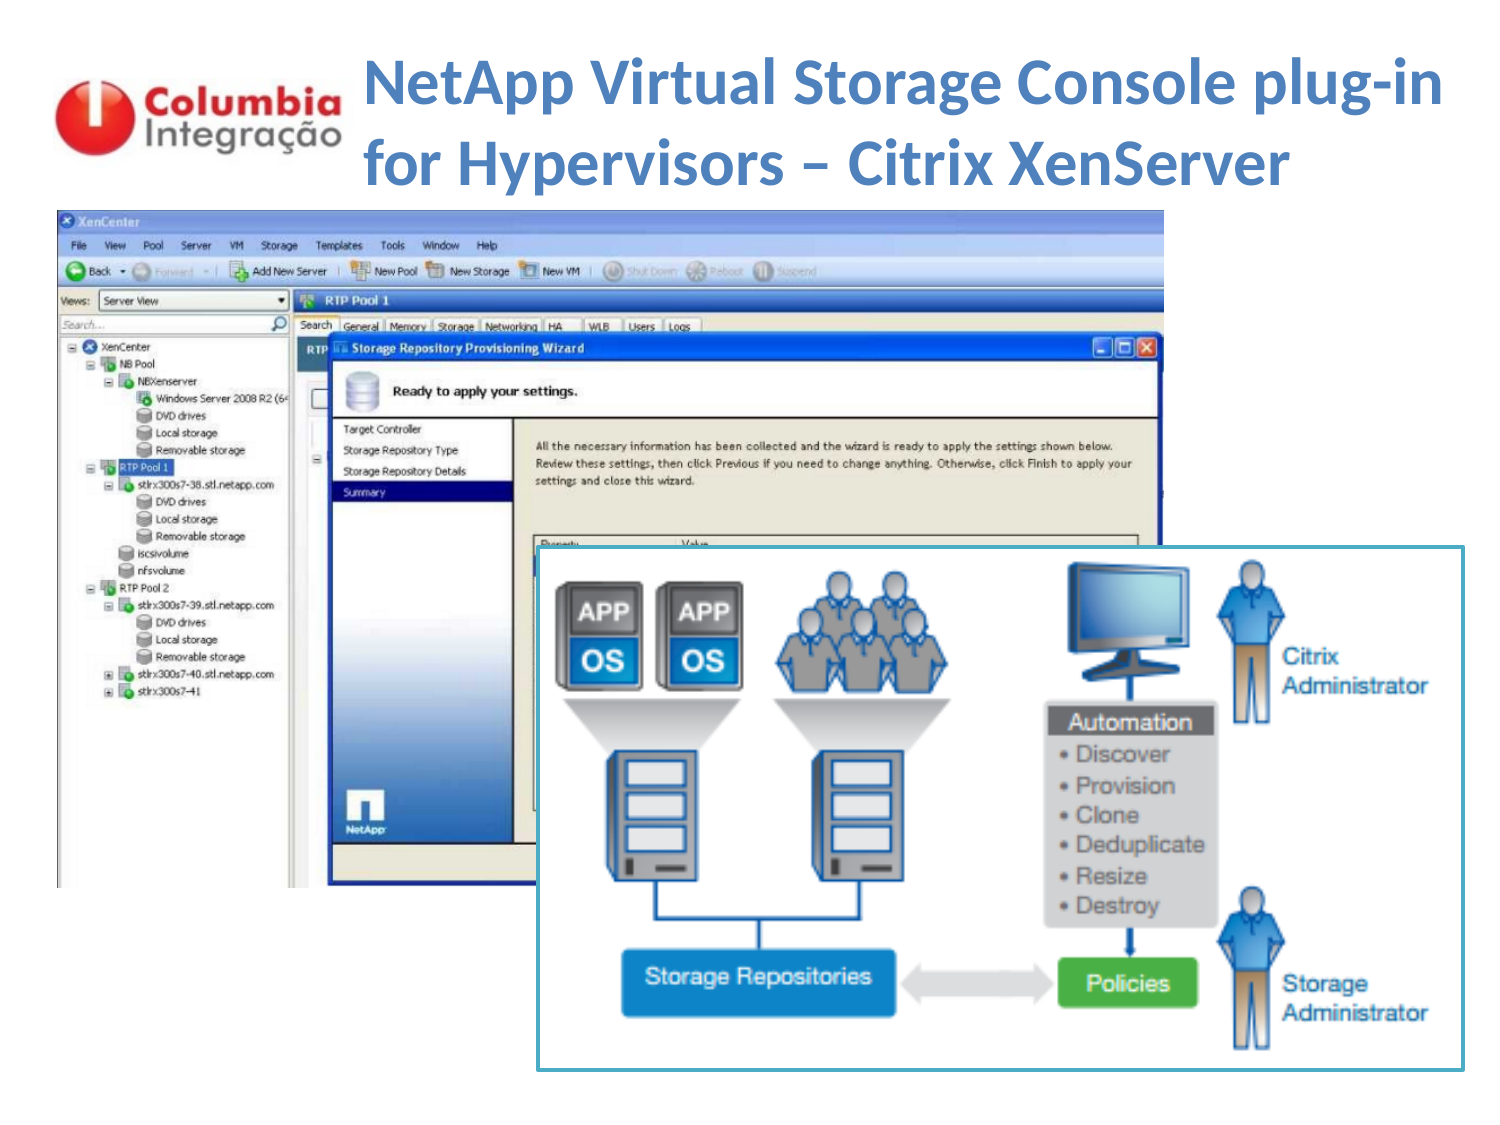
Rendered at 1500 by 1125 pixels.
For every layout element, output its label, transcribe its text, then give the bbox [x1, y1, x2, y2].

picture [53, 78, 348, 168]
picture [56, 210, 1461, 1068]
title NetApp Virtual Storage Console plug-in for Hypervisors – Citrix XenServer [348, 30, 1500, 232]
